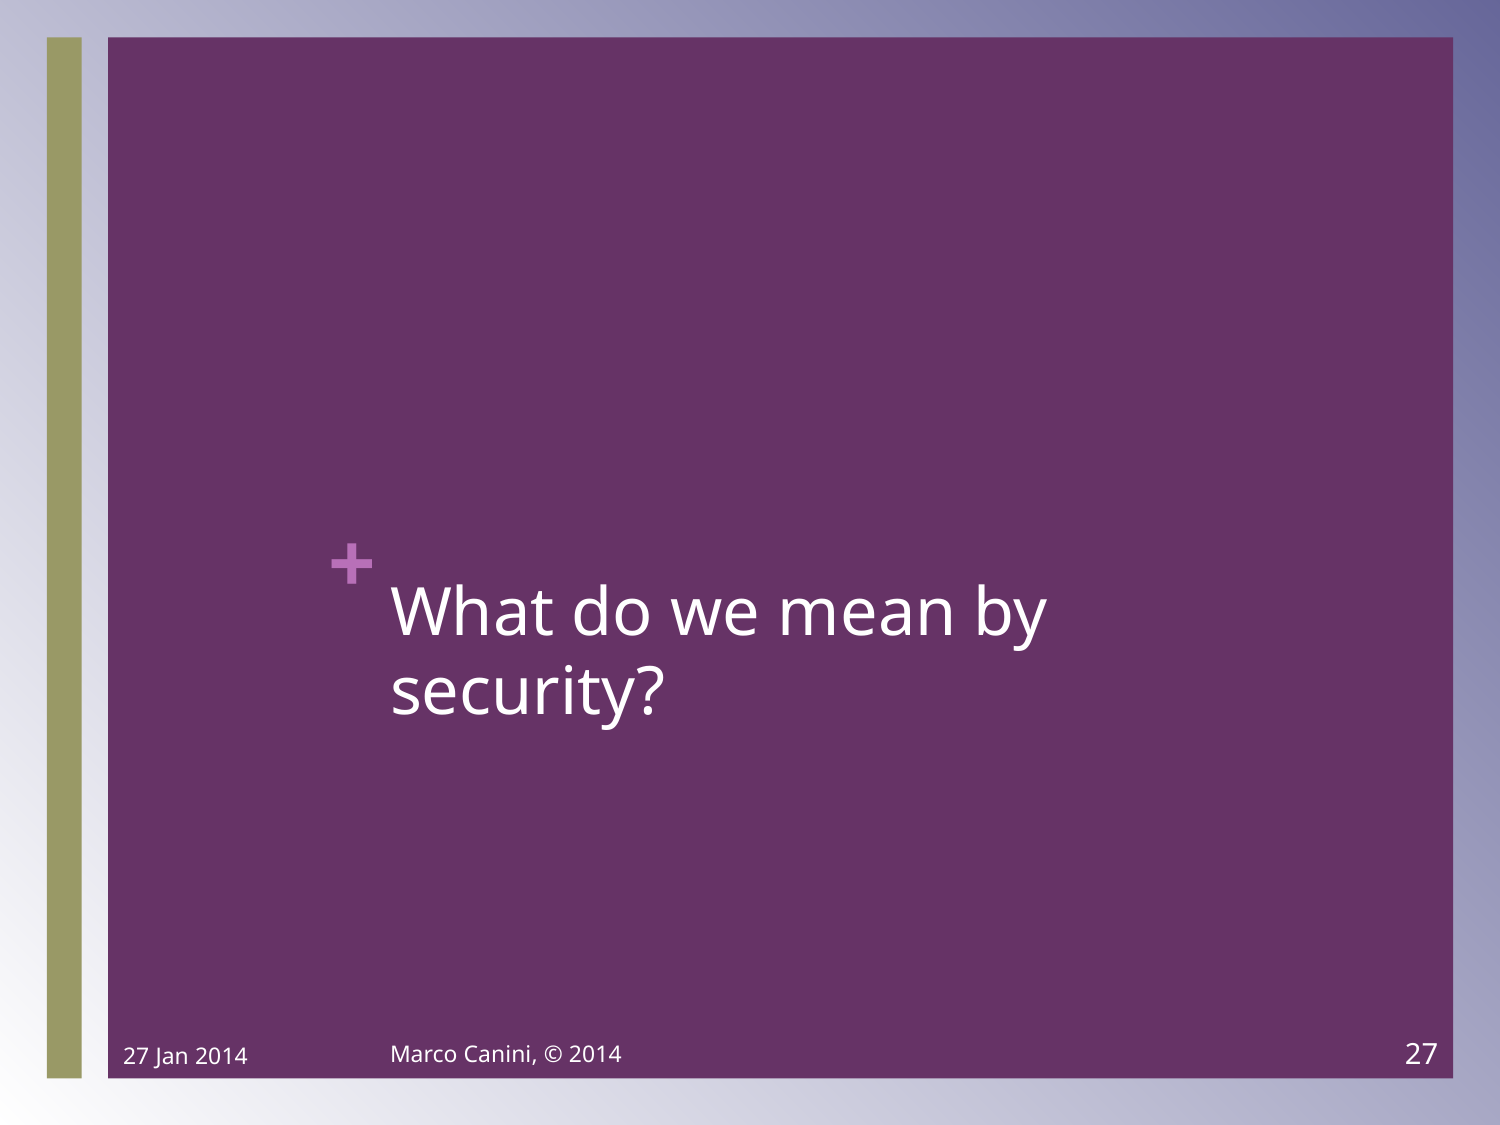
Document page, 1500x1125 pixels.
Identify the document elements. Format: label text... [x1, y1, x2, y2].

slide_number 27 [1362, 1025, 1454, 1085]
footer Marco Canini, © 2014 [375, 1025, 1300, 1085]
title What do we mean by security? [375, 512, 1300, 736]
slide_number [108, 1025, 350, 1085]
